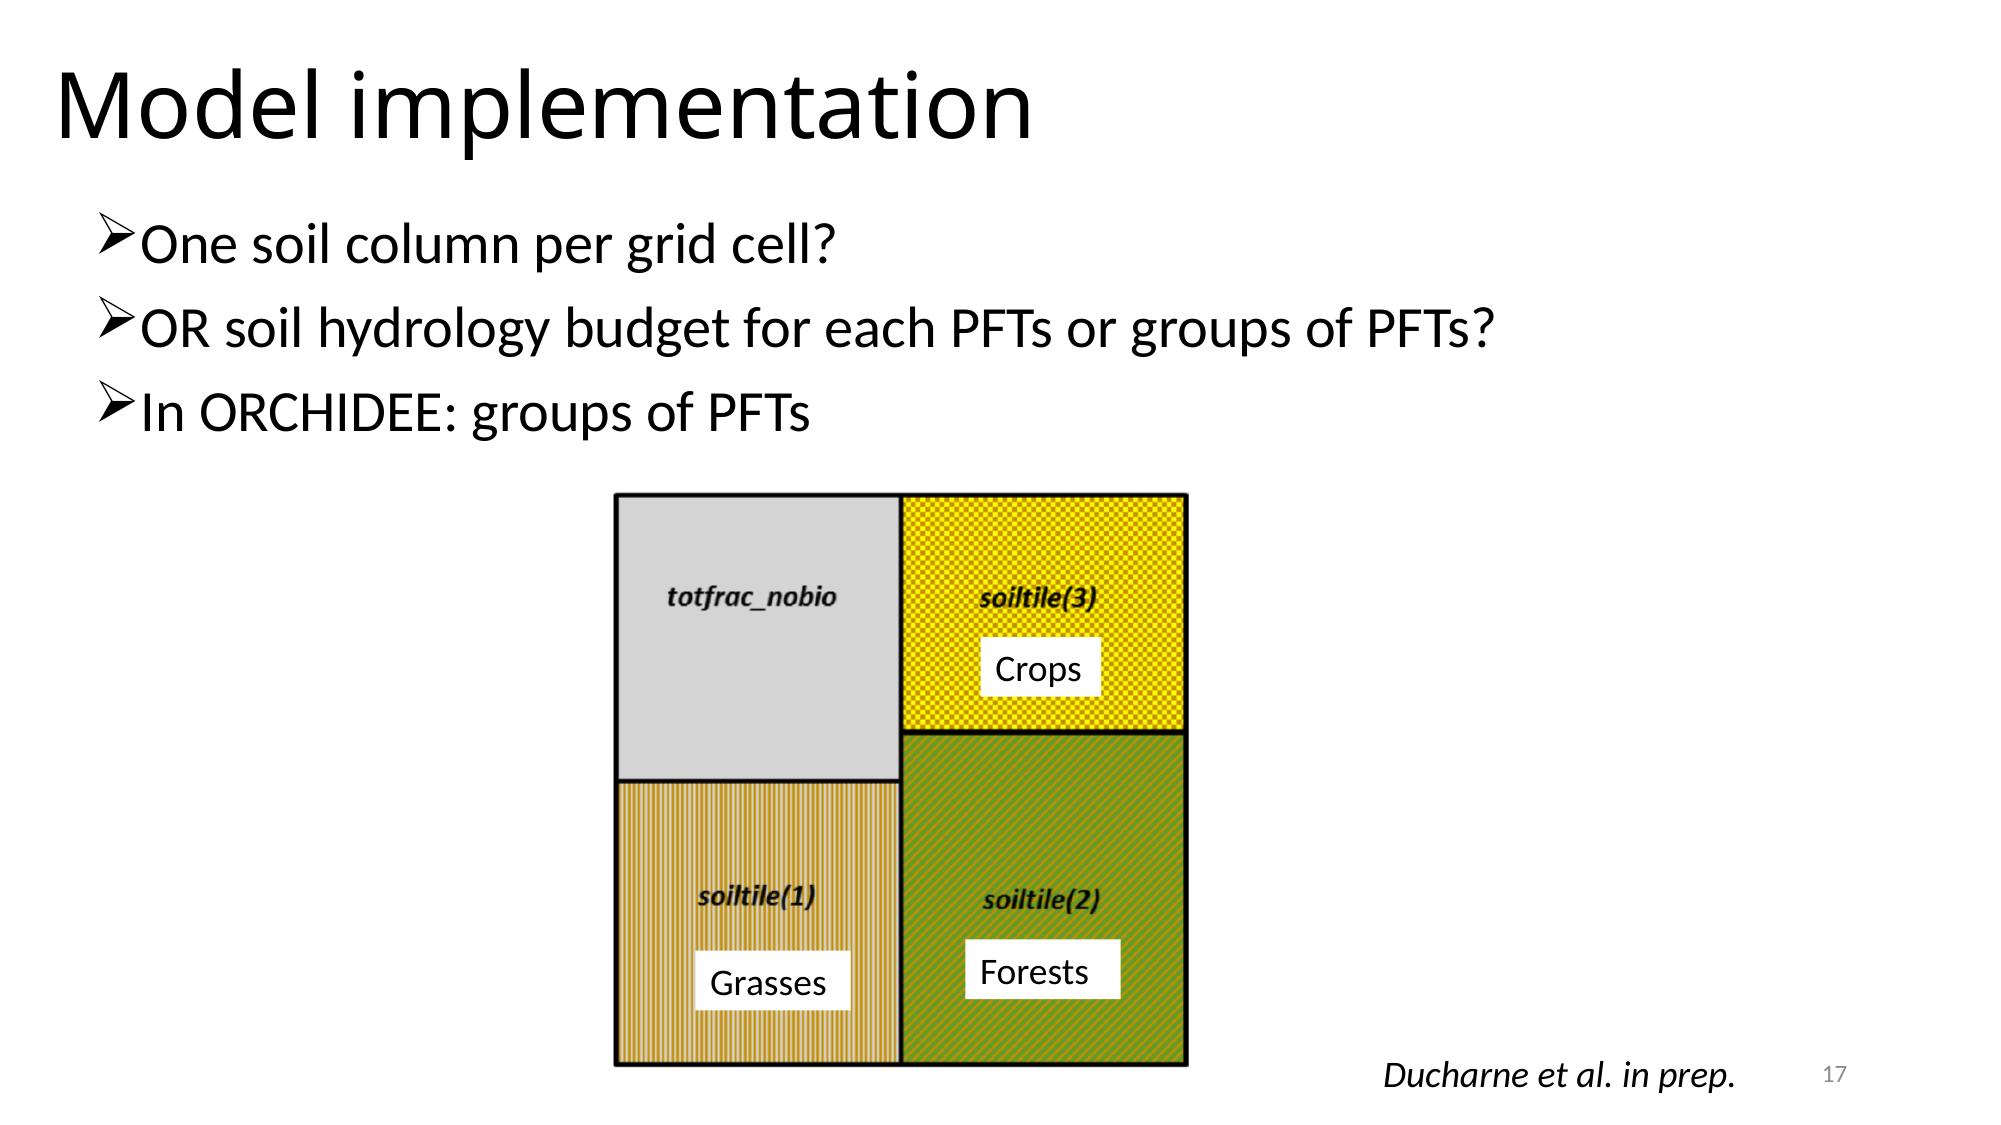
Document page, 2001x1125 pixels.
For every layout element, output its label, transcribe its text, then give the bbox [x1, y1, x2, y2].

picture [607, 482, 1195, 1073]
text_box Ducharne et al. in prep. [1368, 1042, 1792, 1103]
slide_number 17 [1792, 1042, 1863, 1103]
list One soil column per grid cell? OR soil hydrology budget for each PFTs or groups of PFTs? In ORCHIDEE: groups of PFTs [79, 205, 1805, 920]
title Model implementation [38, 0, 1764, 218]
